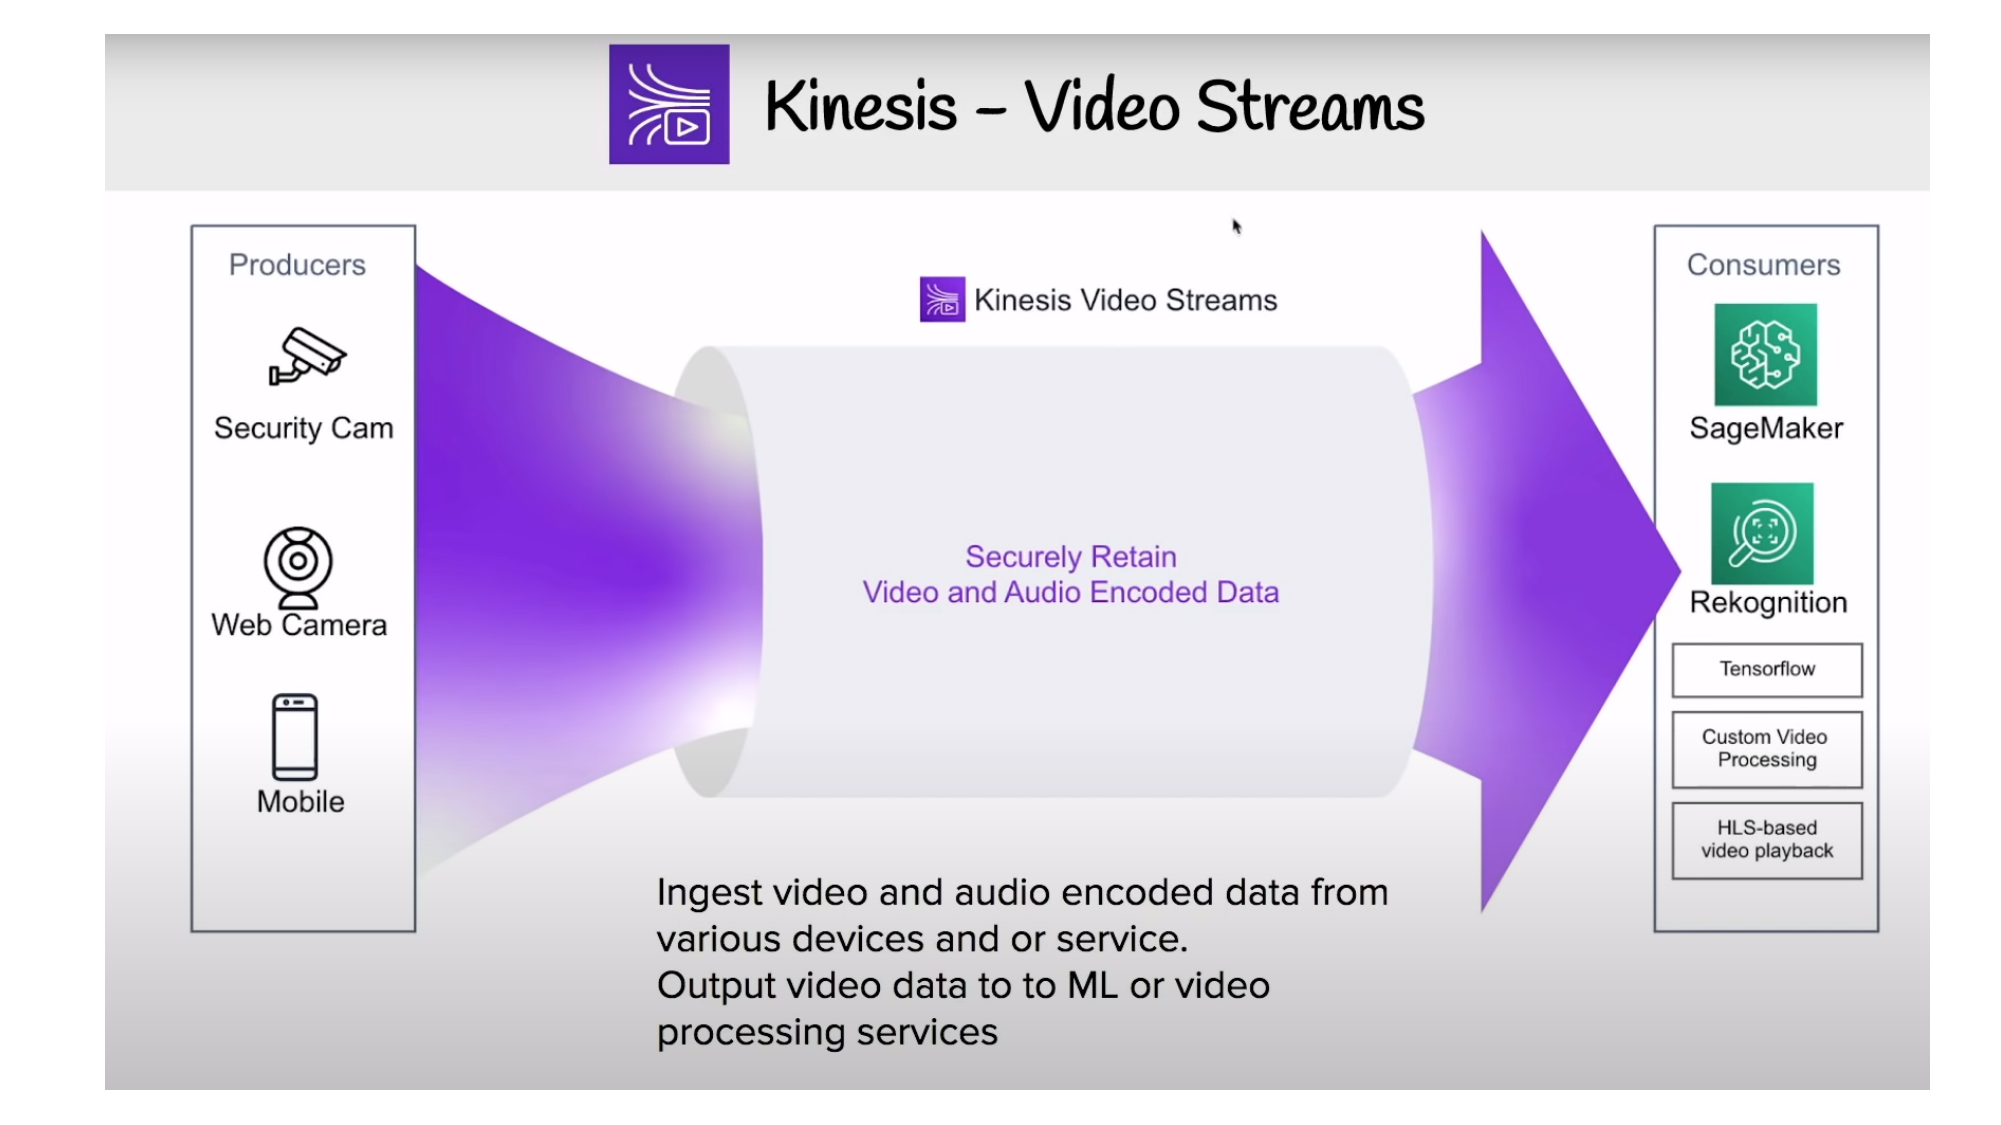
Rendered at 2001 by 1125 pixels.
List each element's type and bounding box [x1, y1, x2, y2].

picture [105, 34, 1930, 1091]
